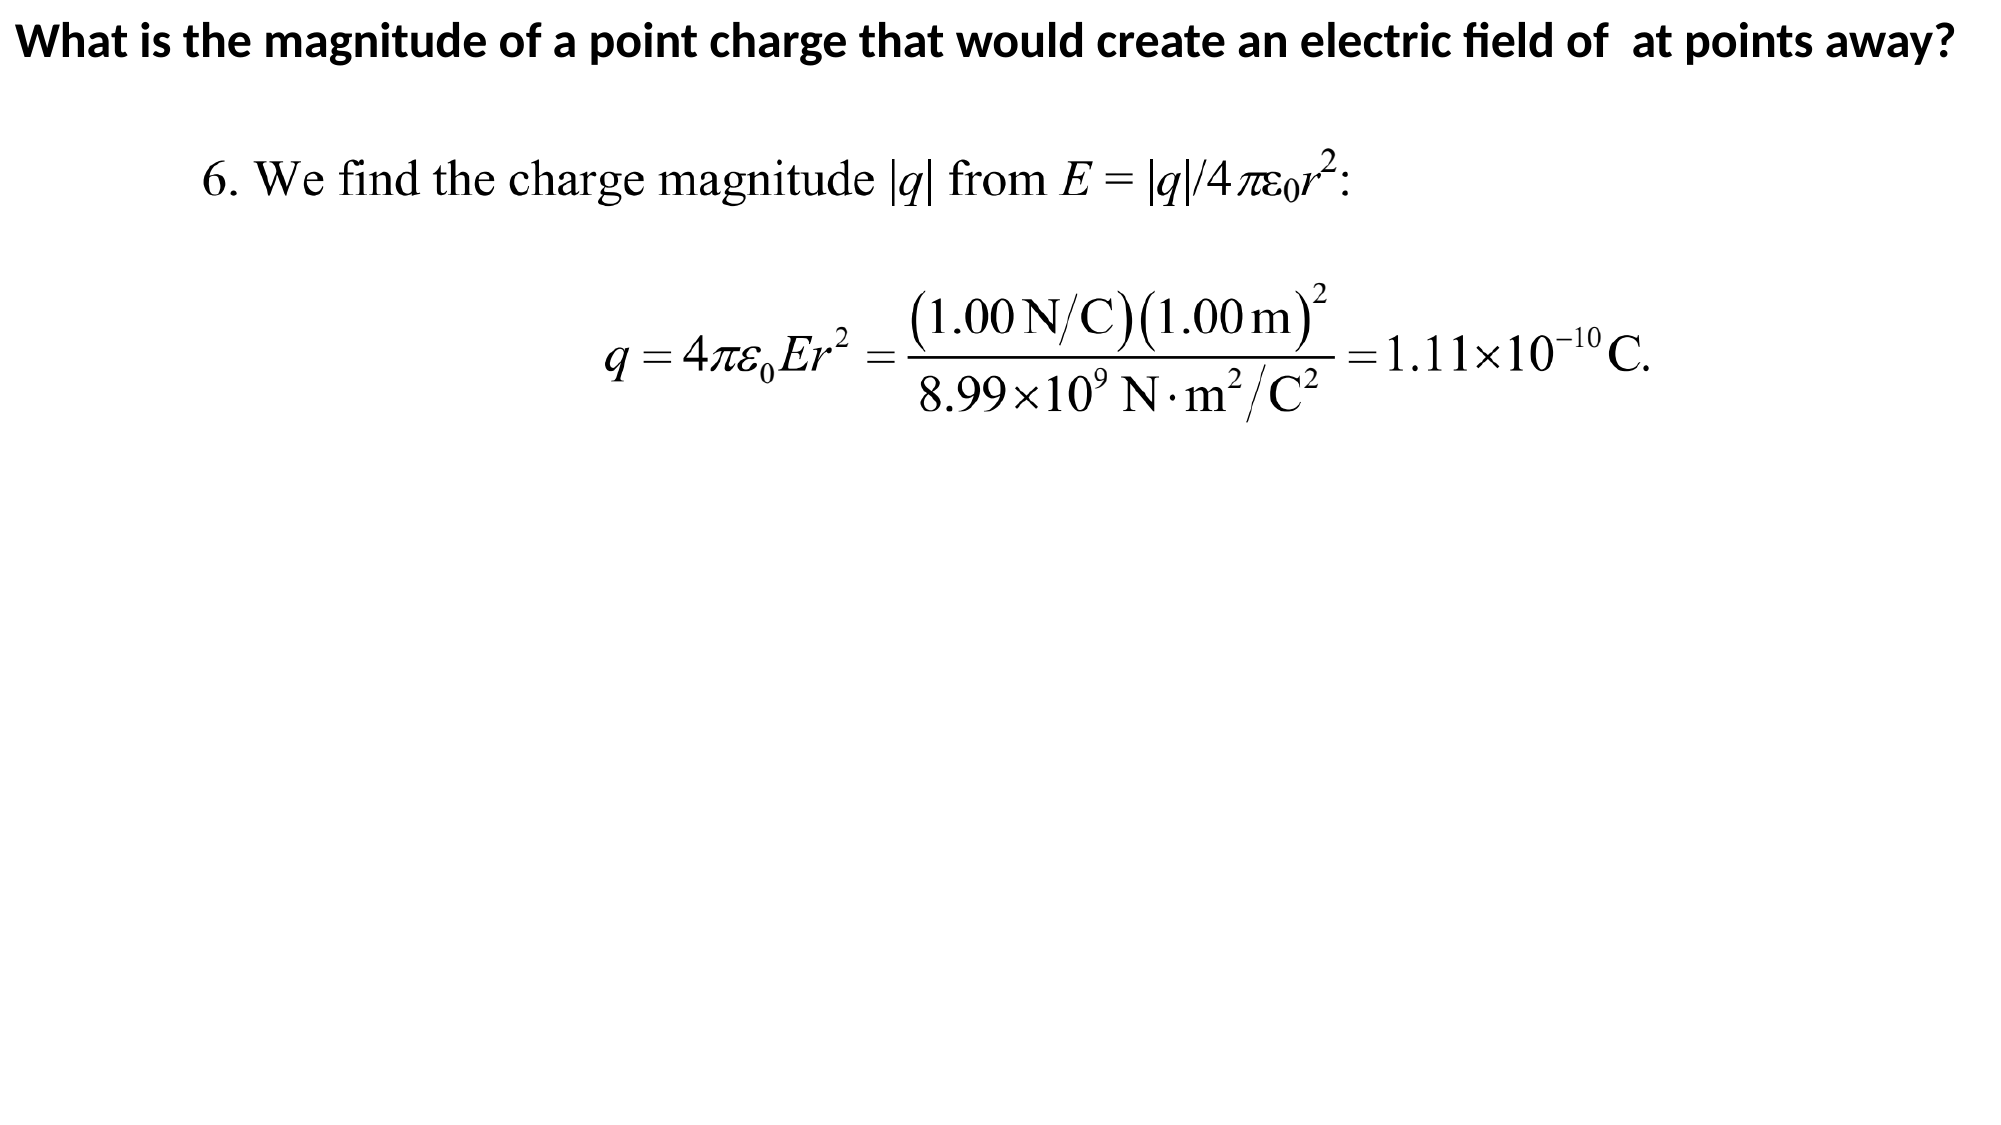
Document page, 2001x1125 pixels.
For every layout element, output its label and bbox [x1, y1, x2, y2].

picture [190, 136, 1666, 431]
